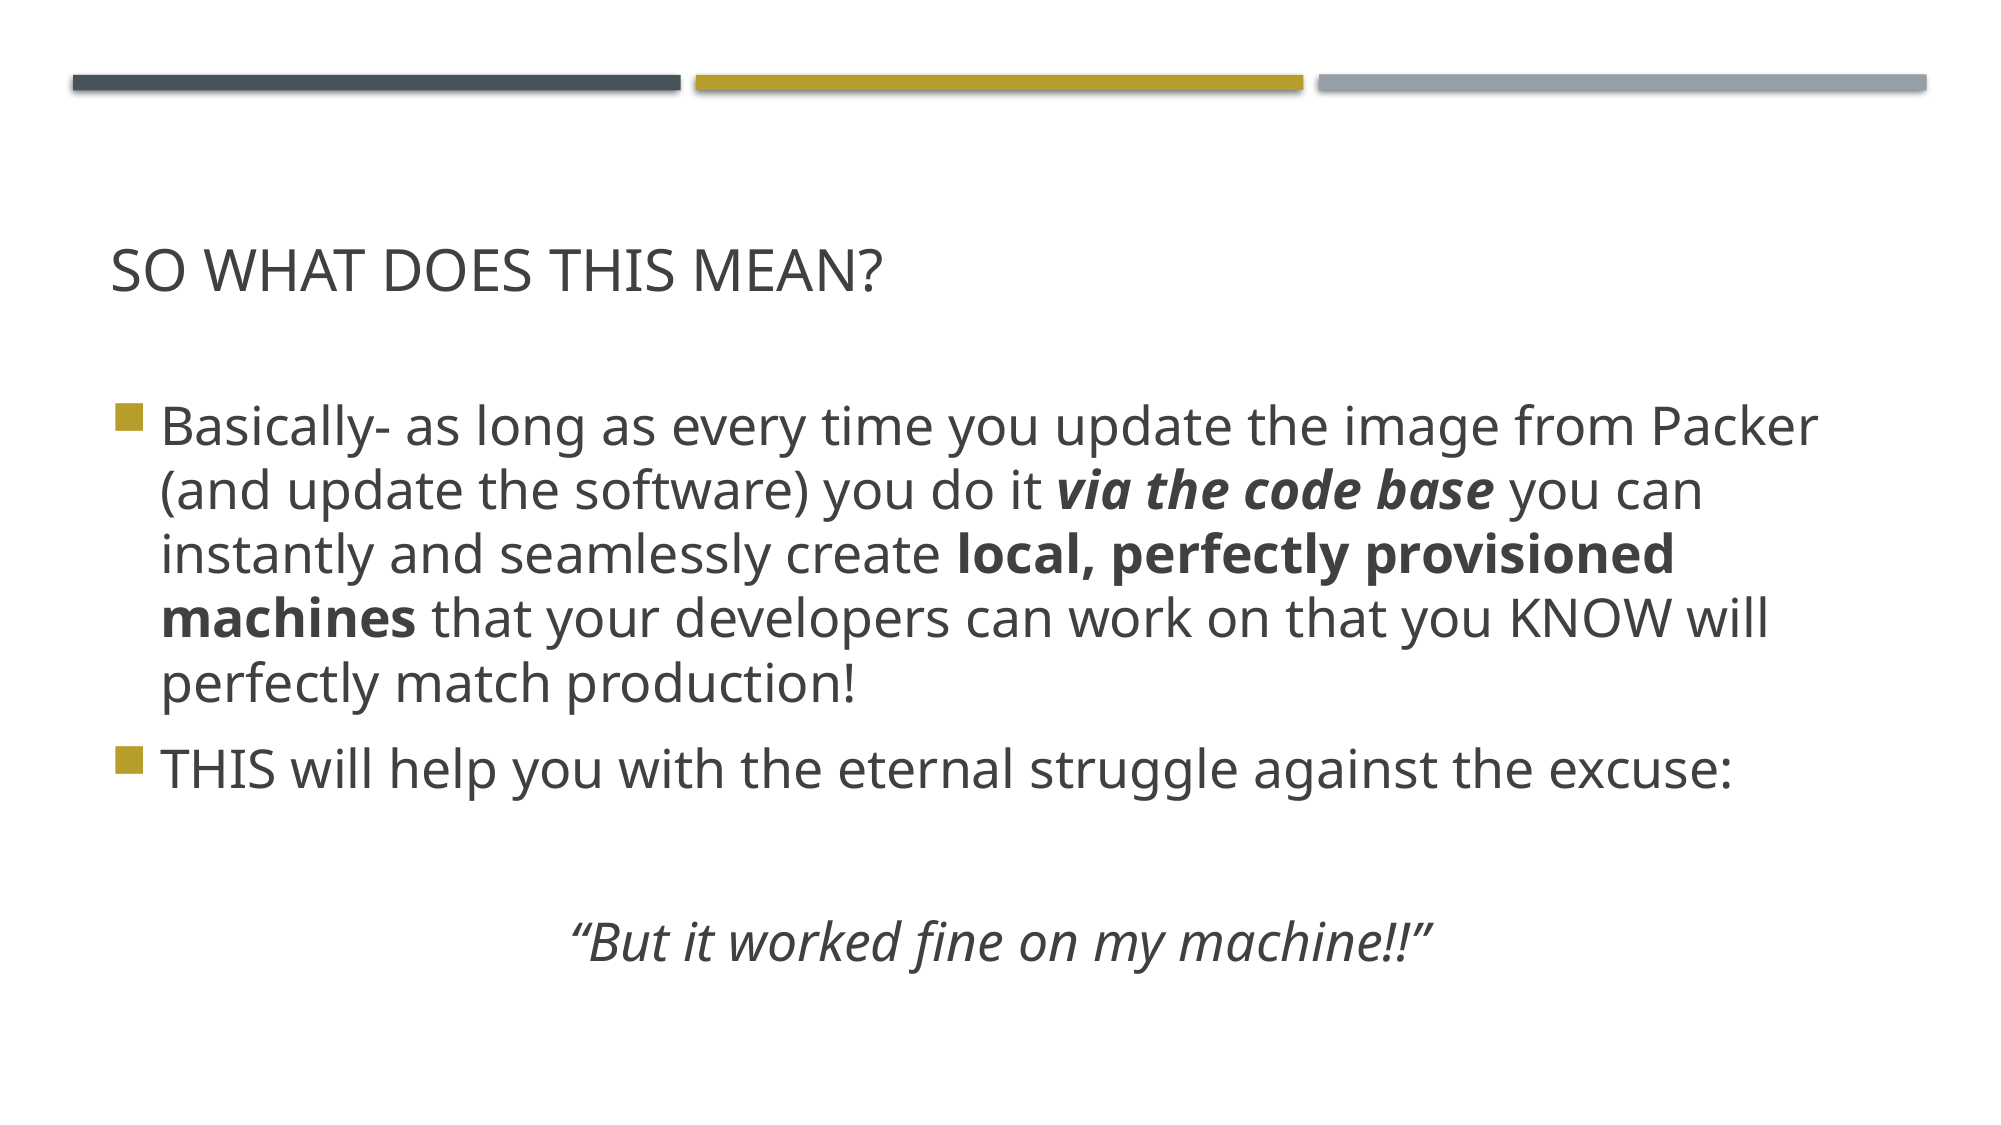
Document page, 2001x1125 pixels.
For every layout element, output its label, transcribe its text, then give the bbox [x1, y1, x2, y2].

list Basically- as long as every time you update the image from Packer (and update the software) you do it via the code base you can instantly and seamlessly create local, perfectly provisioned machines that your developers can work on that you KNOW will perfectly match production! THIS will help you with the eternal struggle against the excuse: “But it worked fine on my machine!!” [95, 383, 1905, 981]
title So what does this mean? [95, 115, 1905, 311]
